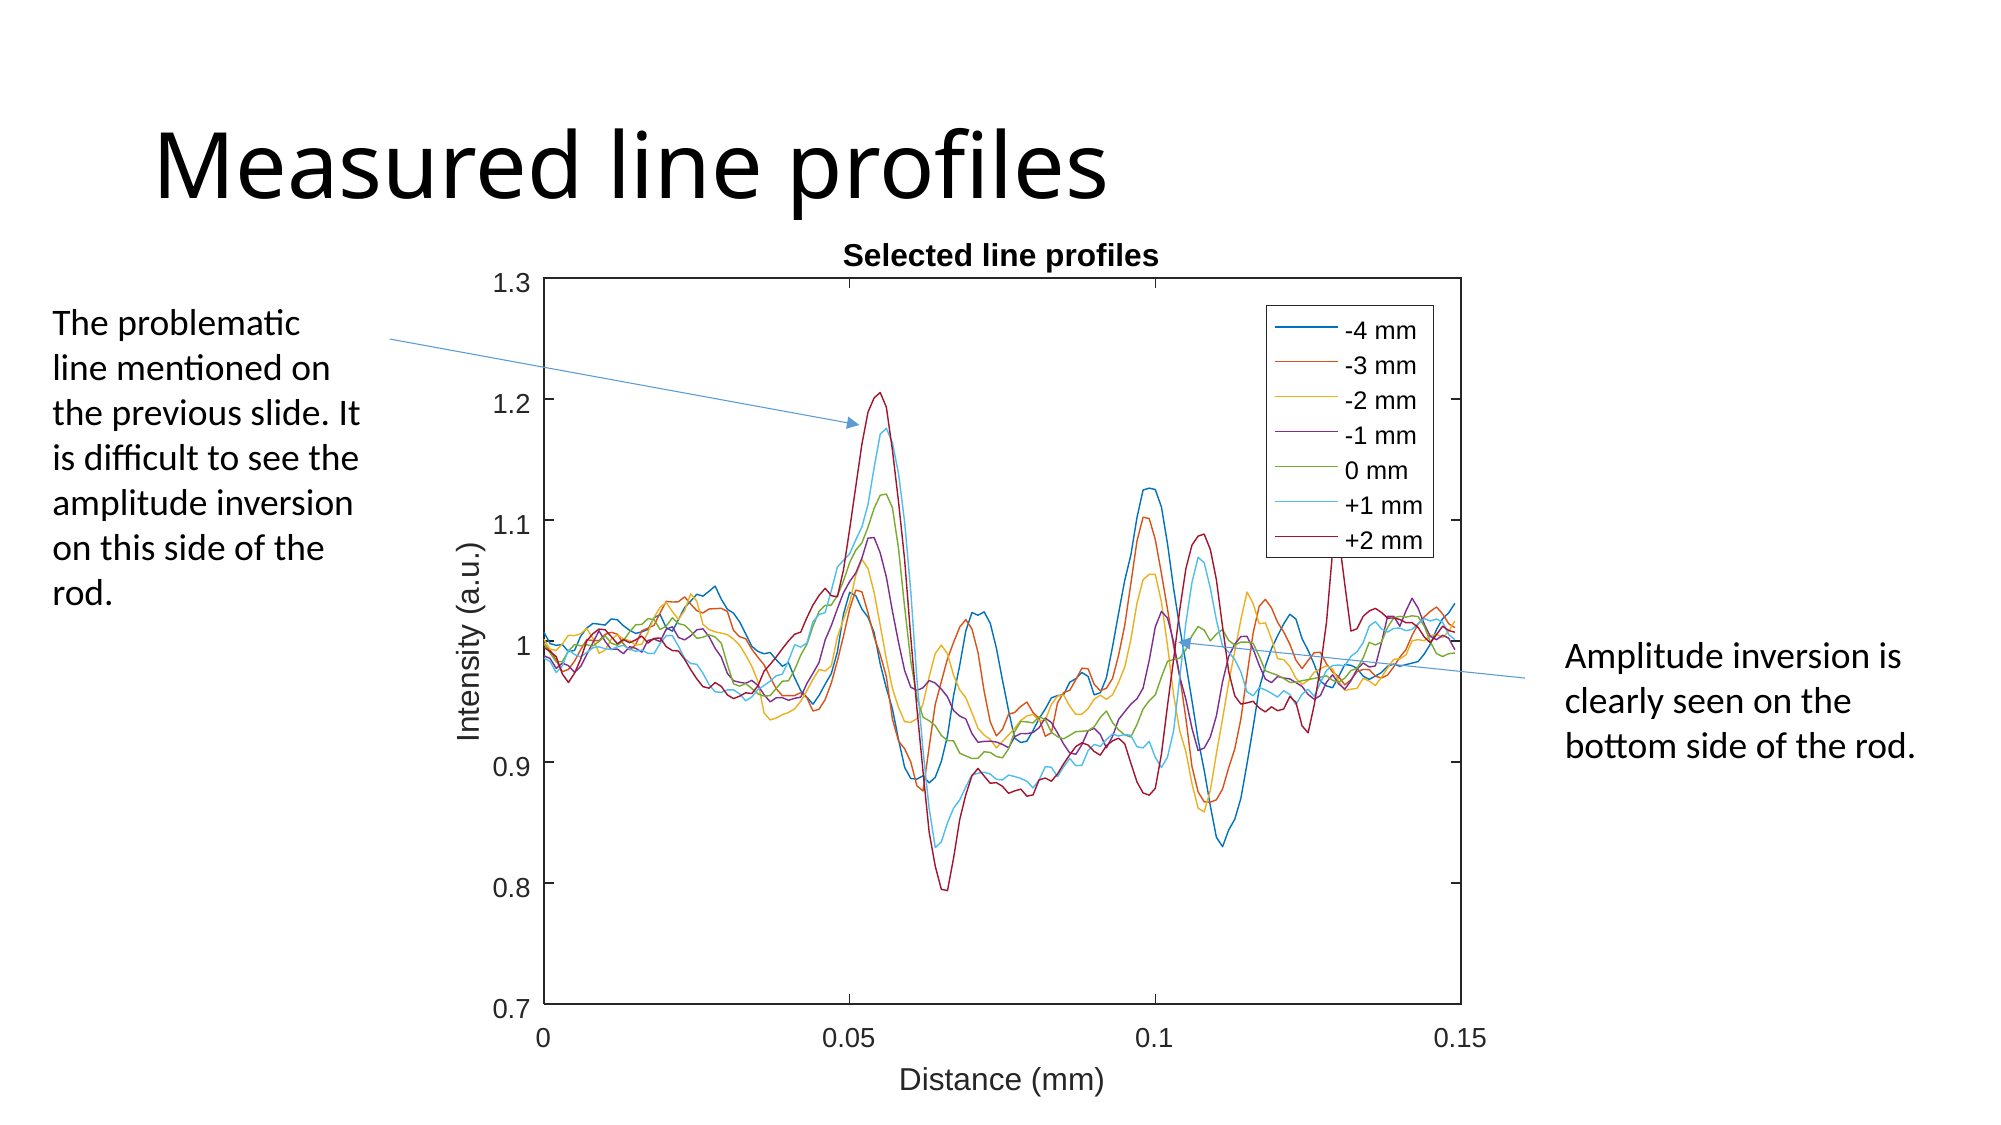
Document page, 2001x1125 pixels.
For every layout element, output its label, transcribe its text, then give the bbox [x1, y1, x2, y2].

text_box The problematic line mentioned on the previous slide. It is difficult to see the amplitude inversion on this side of the rod. [37, 290, 377, 621]
text_box Amplitude inversion is clearly seen on the bottom side of the rod. [1571, 623, 1964, 774]
picture [389, 212, 1571, 1100]
title Measured line profiles [137, 59, 1863, 278]
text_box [1178, 642, 1525, 679]
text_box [389, 339, 860, 425]
